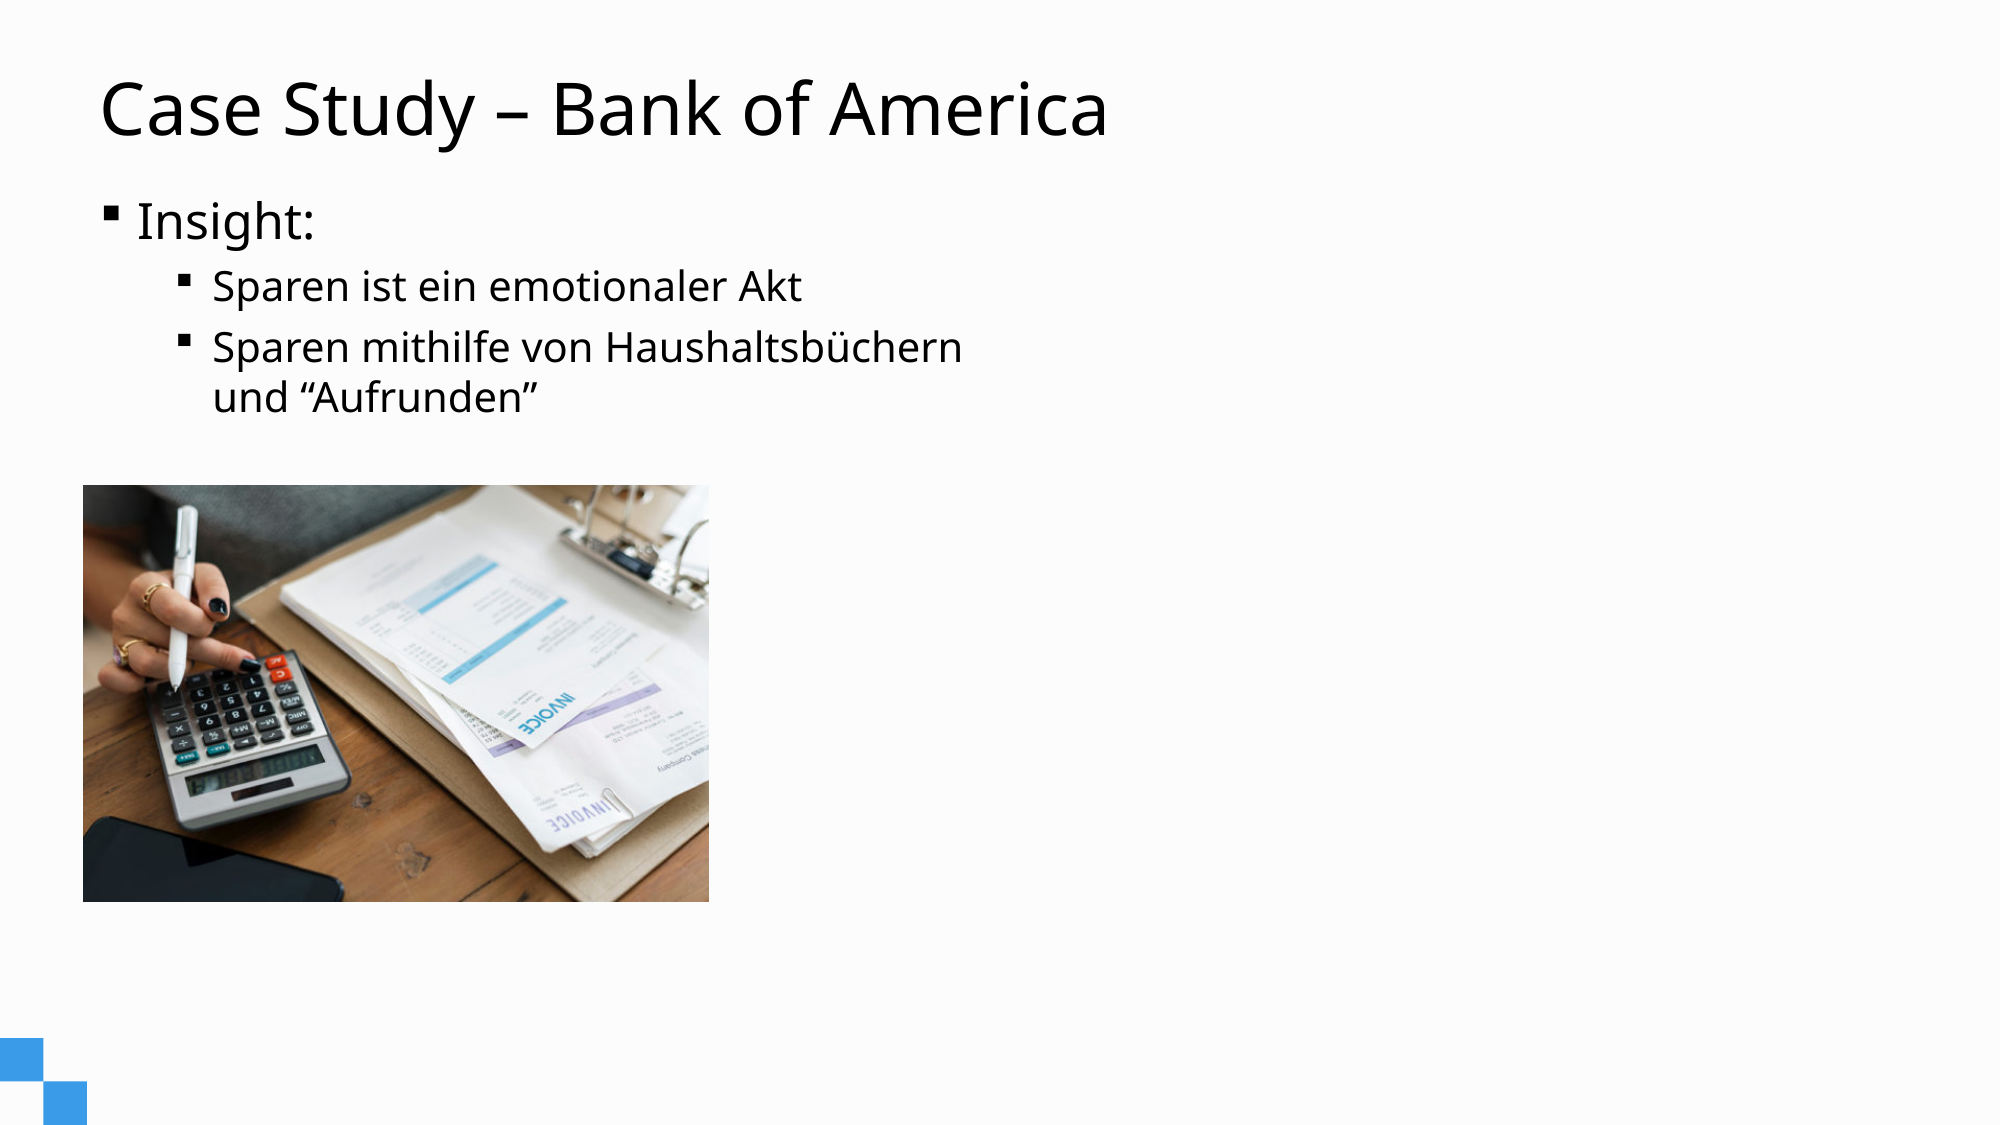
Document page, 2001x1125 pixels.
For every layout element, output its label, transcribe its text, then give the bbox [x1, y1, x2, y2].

title Case Study – Bank of America [84, 64, 1810, 132]
picture [83, 485, 709, 902]
list Insight: Sparen ist ein emotionaler Akt Sparen mithilfe von Haushaltsbüchern und “Aufrunden” [84, 182, 1000, 897]
